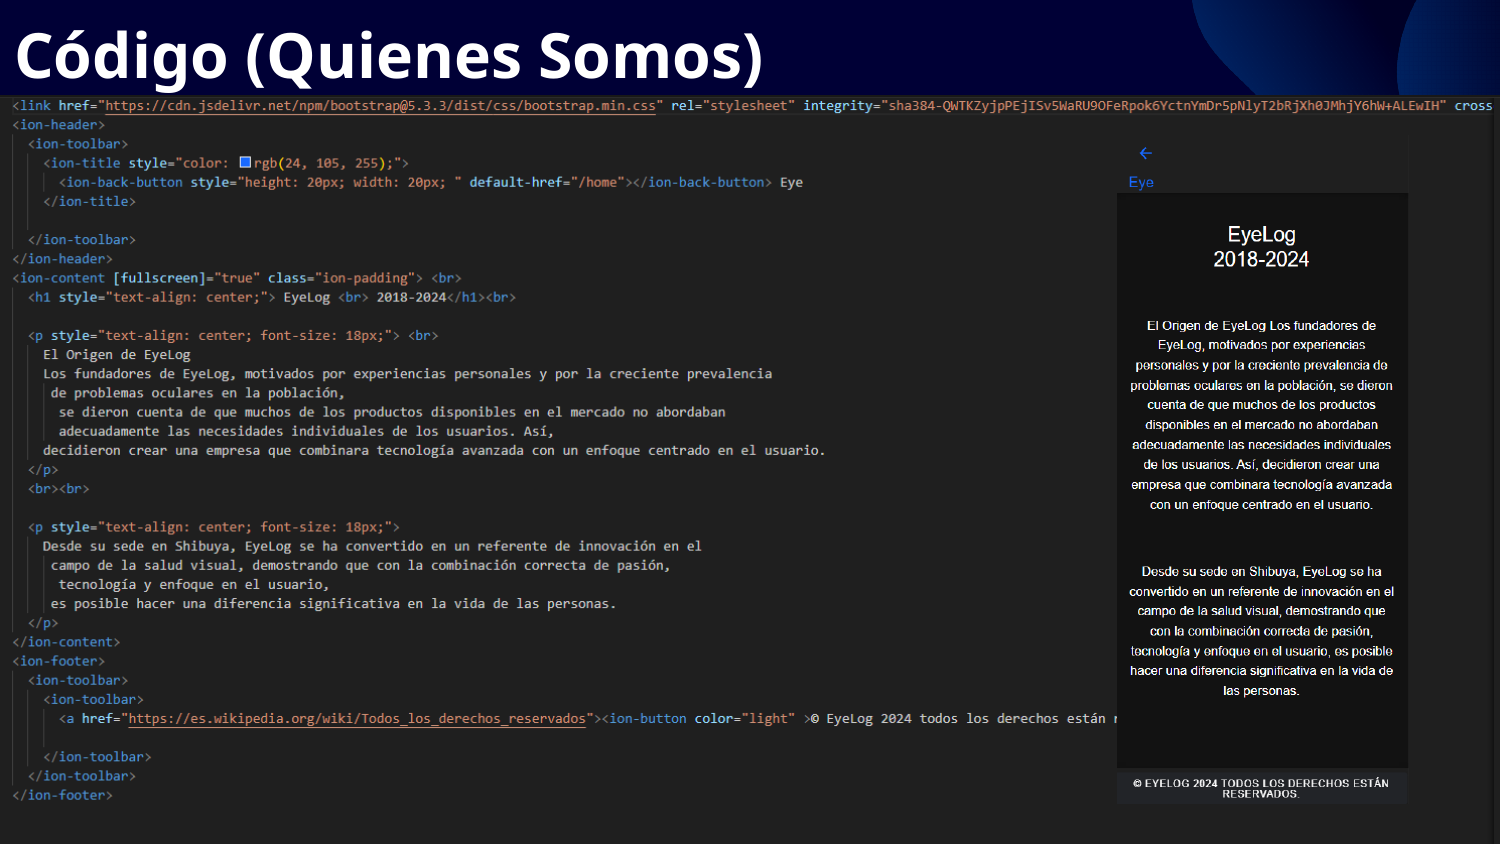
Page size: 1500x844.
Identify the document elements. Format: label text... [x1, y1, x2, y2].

picture [0, 0, 1500, 844]
title Código (Quienes Somos) [0, 1, 1264, 93]
